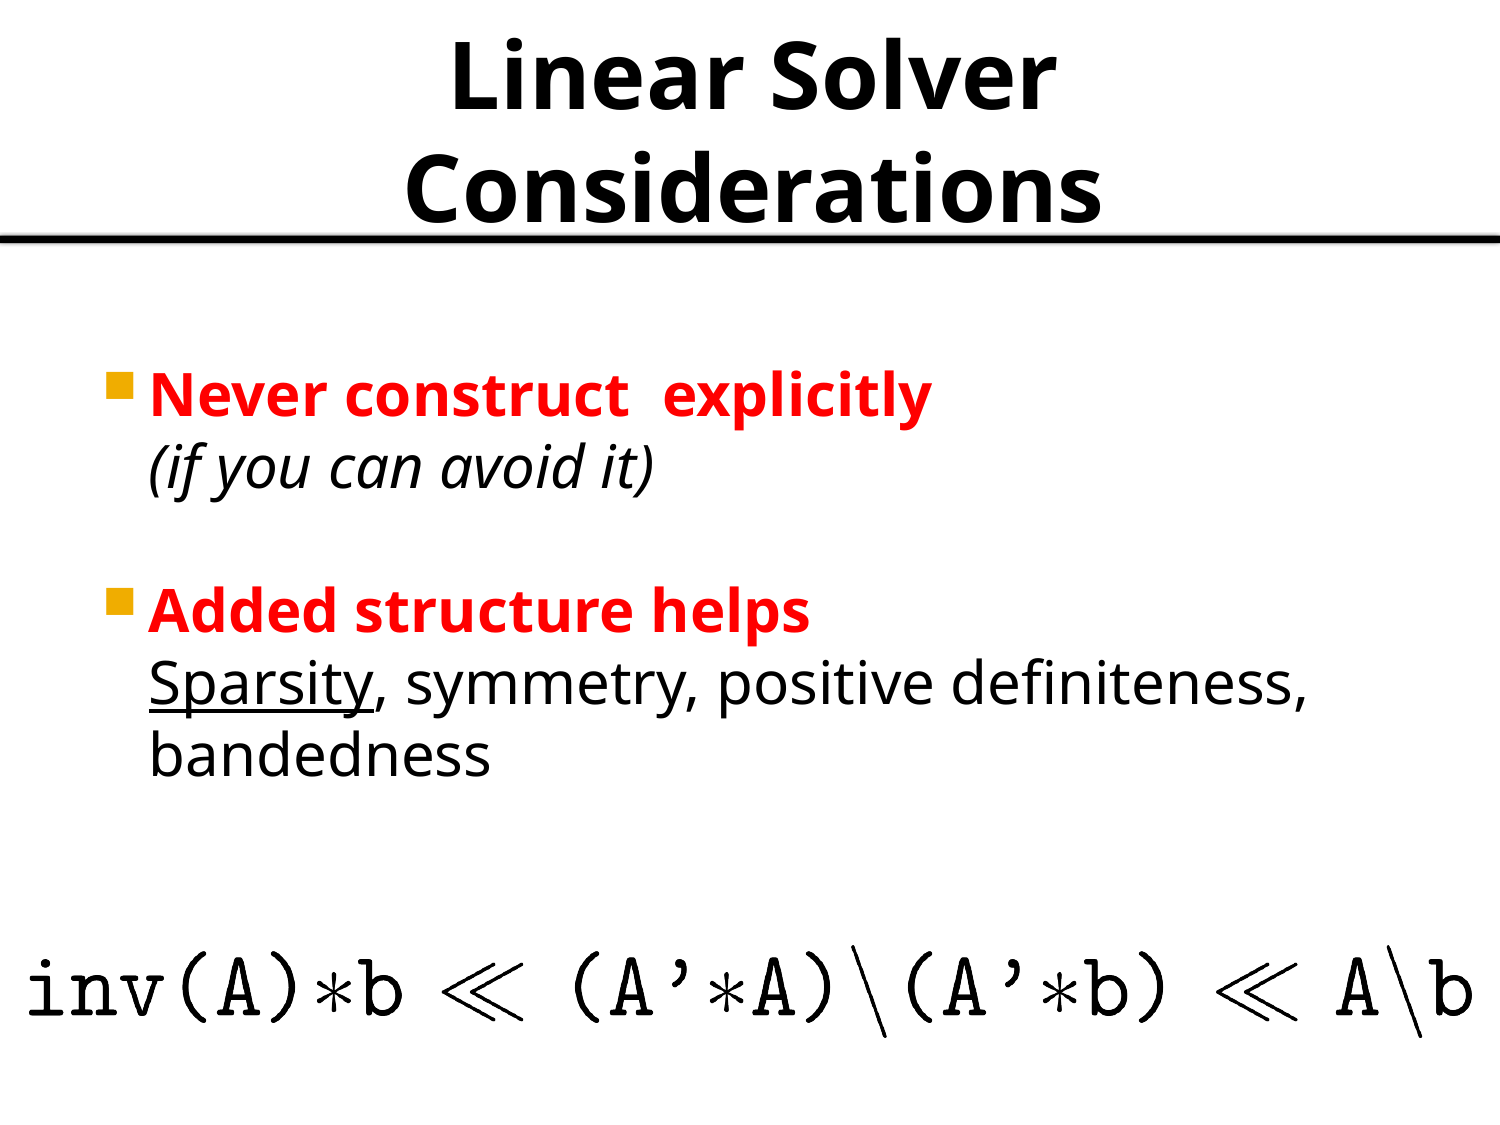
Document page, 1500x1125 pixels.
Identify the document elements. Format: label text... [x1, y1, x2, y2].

picture [28, 945, 1472, 1038]
title Linear Solver Considerations [75, 25, 1425, 231]
